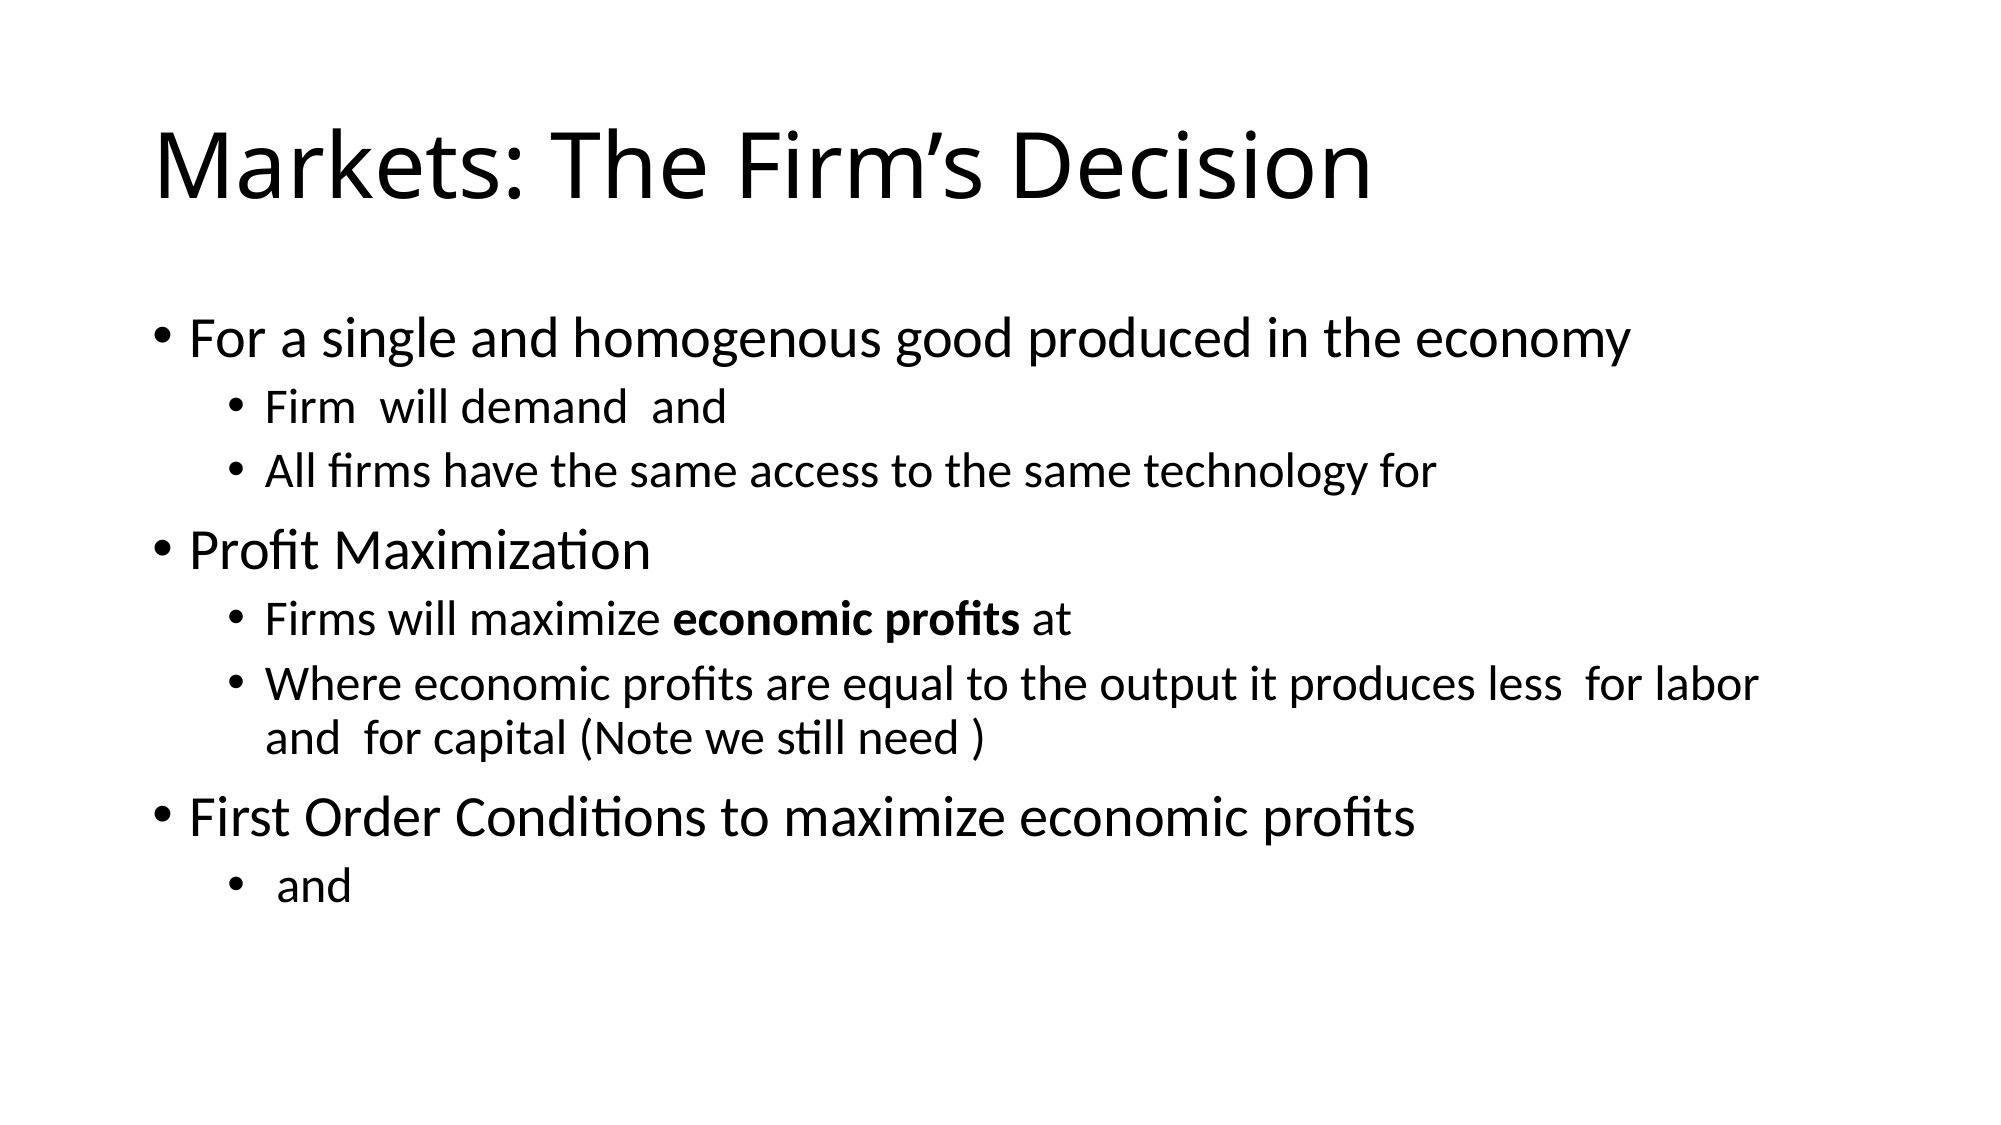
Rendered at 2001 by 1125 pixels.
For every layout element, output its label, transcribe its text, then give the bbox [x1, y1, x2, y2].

title Markets: The Firm’s Decision [137, 59, 1863, 278]
